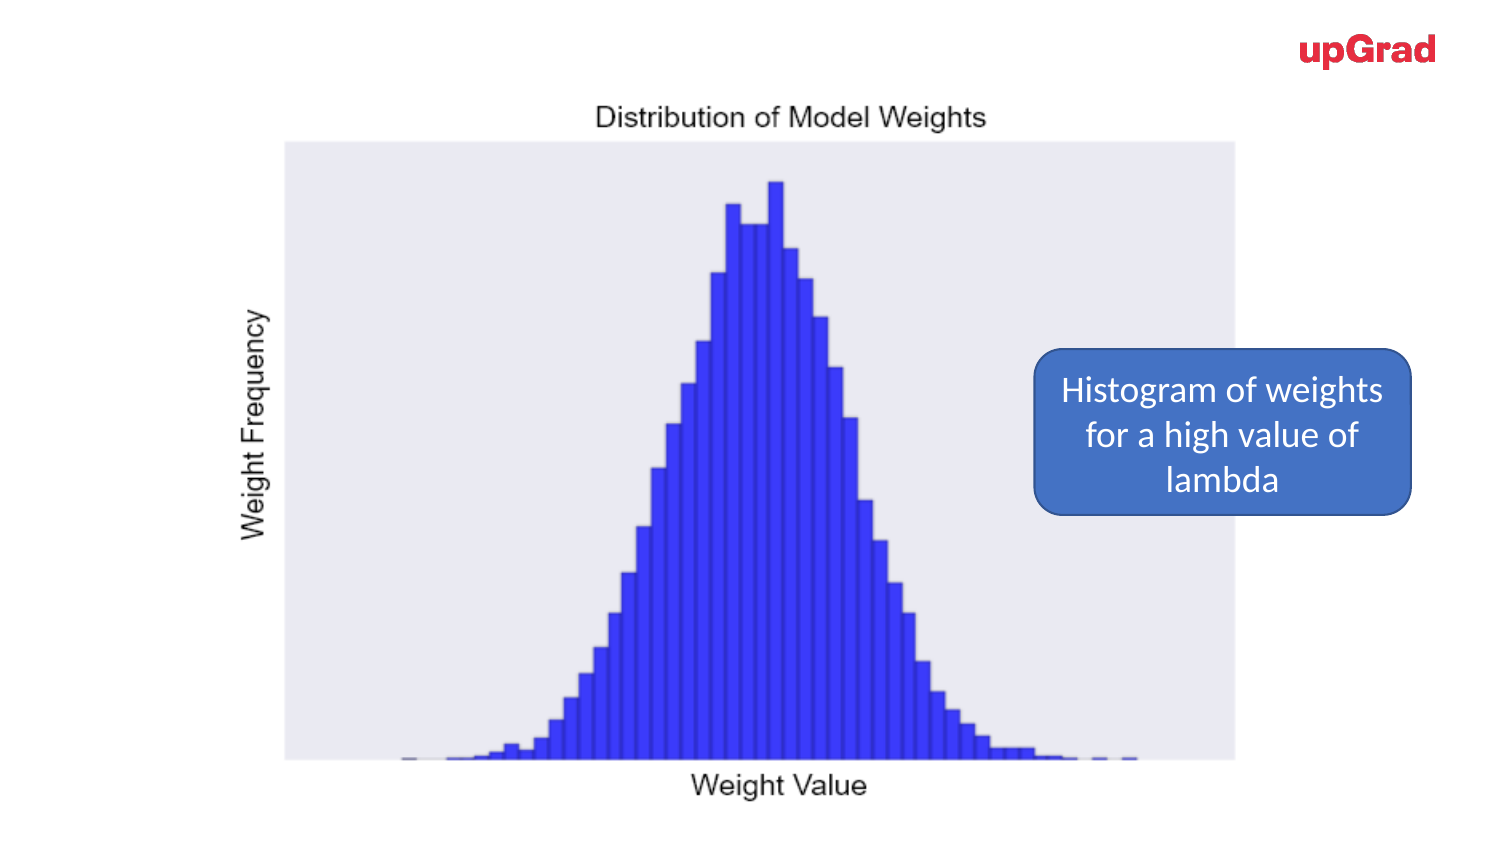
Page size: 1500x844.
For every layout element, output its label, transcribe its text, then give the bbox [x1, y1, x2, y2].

picture [171, 79, 1327, 818]
text_box Histogram of weights for a high value of lambda [1327, 348, 1412, 516]
picture [1300, 34, 1435, 70]
